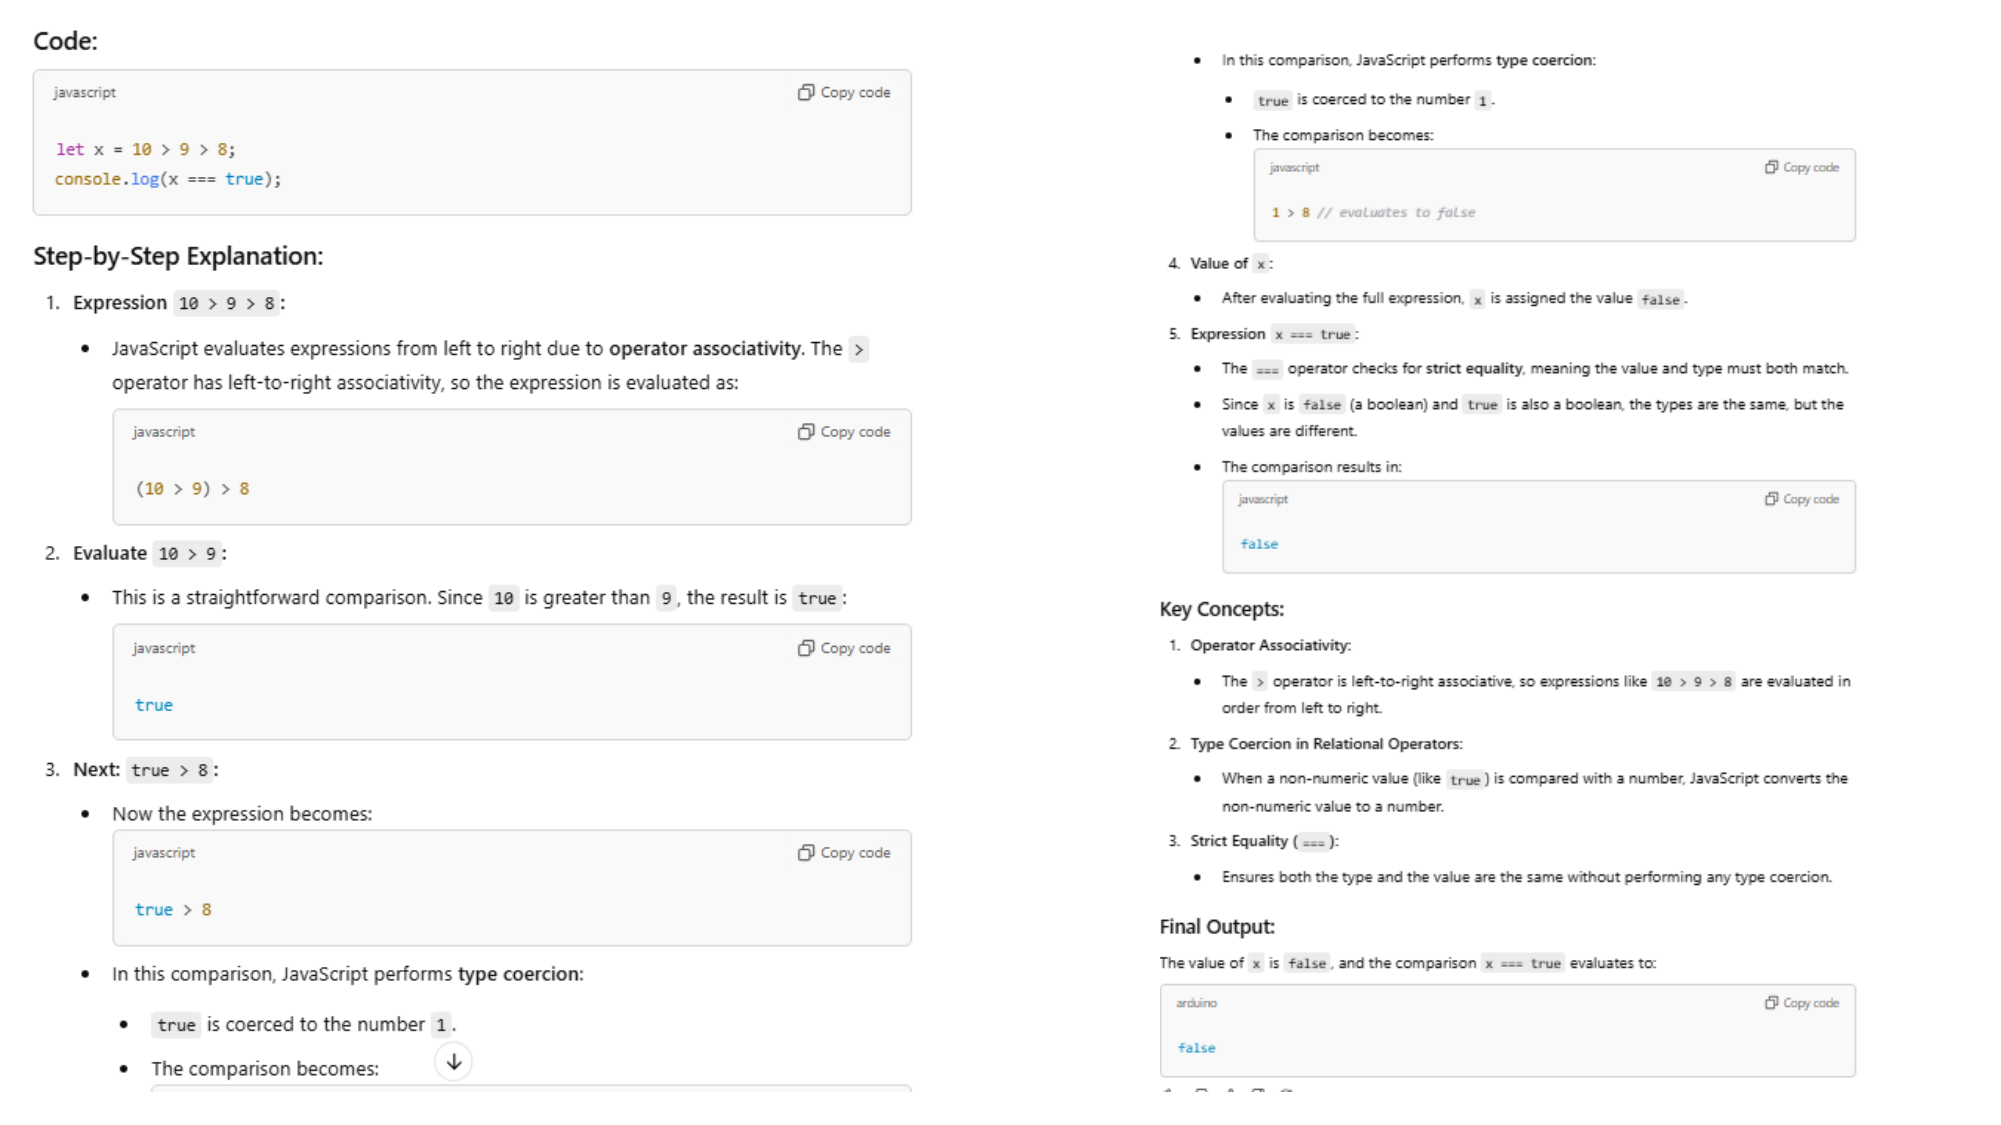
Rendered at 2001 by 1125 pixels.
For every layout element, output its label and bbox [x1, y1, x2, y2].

picture [1160, 42, 1877, 1092]
picture [18, 13, 936, 1092]
